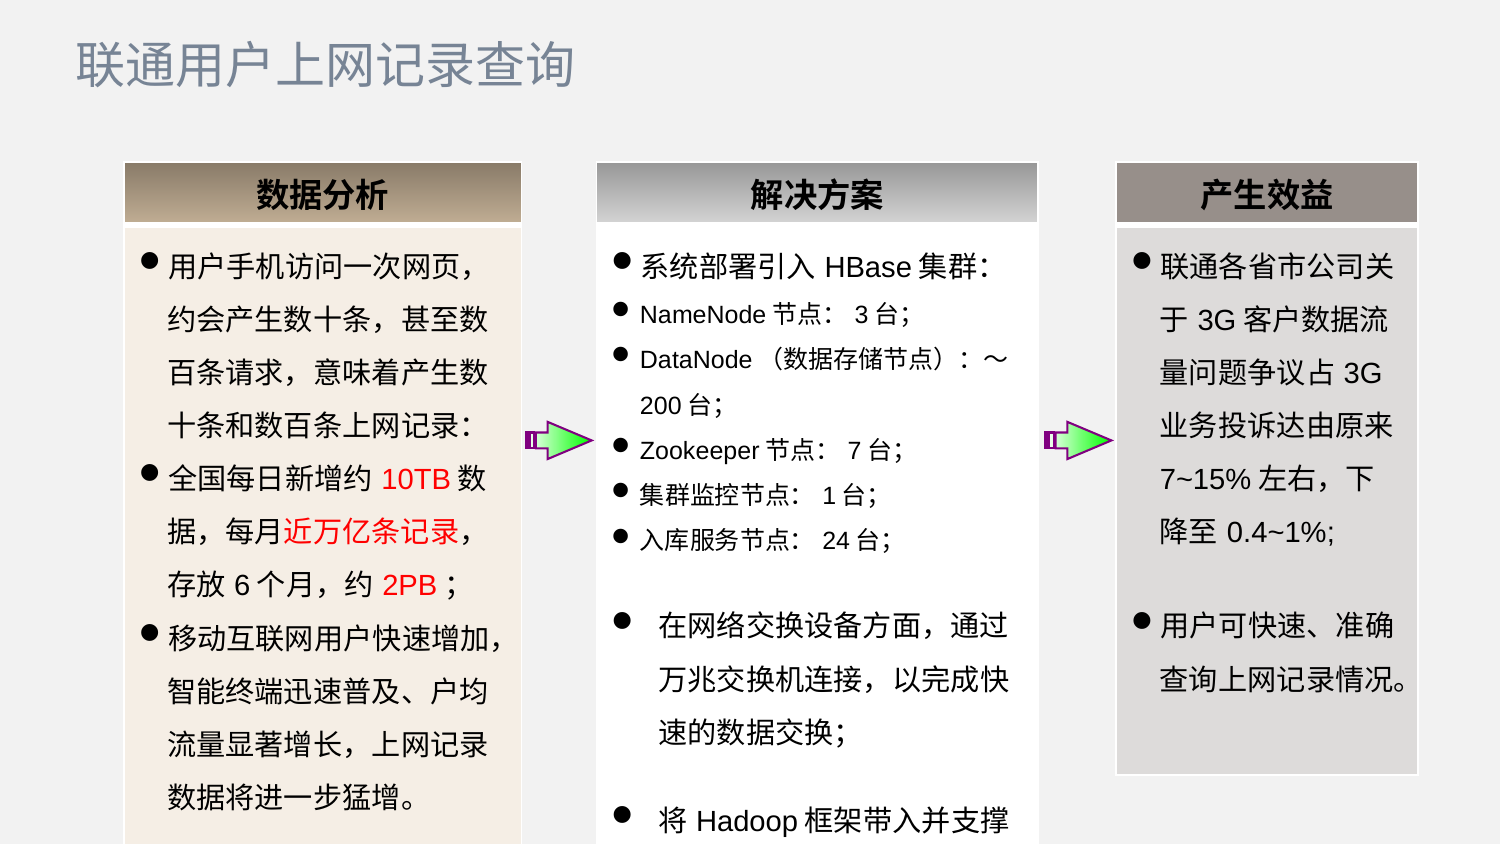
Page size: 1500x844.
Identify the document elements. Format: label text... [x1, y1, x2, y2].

table_cell 联通各省市公司关于3G客户数据流量问题争议占3G业务投诉达由原来7~15%左右，下降至0.4~1%; 用户可快速、准确查询上网记录情况。 [1117, 228, 1417, 774]
table_header 解决方案 [597, 163, 1037, 222]
table_cell 用户手机访问一次网页，约会产生数十条，甚至数百条请求，意味着产生数十条和数百条上网记录： 全国每日新增约10TB数据，每月近万亿条记录，存放6个月，约2PB； 移动互联网用户快速增加，智能终端迅速普及、户均流量显著增长，上网记录数据将进一步猛增。 [125, 228, 521, 844]
text_box [1049, 432, 1054, 449]
table_cell 系统部署引入HBase集群： NameNode节点：3台； DataNode（数据存储节点）：～200台； Zookeeper节点：7台； 集群监控节点：1台； 入库服务节点：24台； 在网络交换设备方面，通过万兆交换机连接，以完成快速的数据交换； 将Hadoop框架带入并支撑建设，满足高性能的数据导入和快速查询。 [597, 228, 1037, 844]
text_box [529, 432, 534, 449]
text_box [535, 421, 592, 460]
table_header 数据分析 [125, 163, 521, 222]
text_box [1055, 421, 1112, 460]
table_header 产生效益 [1117, 163, 1417, 222]
text_box 联通用户上网记录查询 [75, 32, 644, 95]
